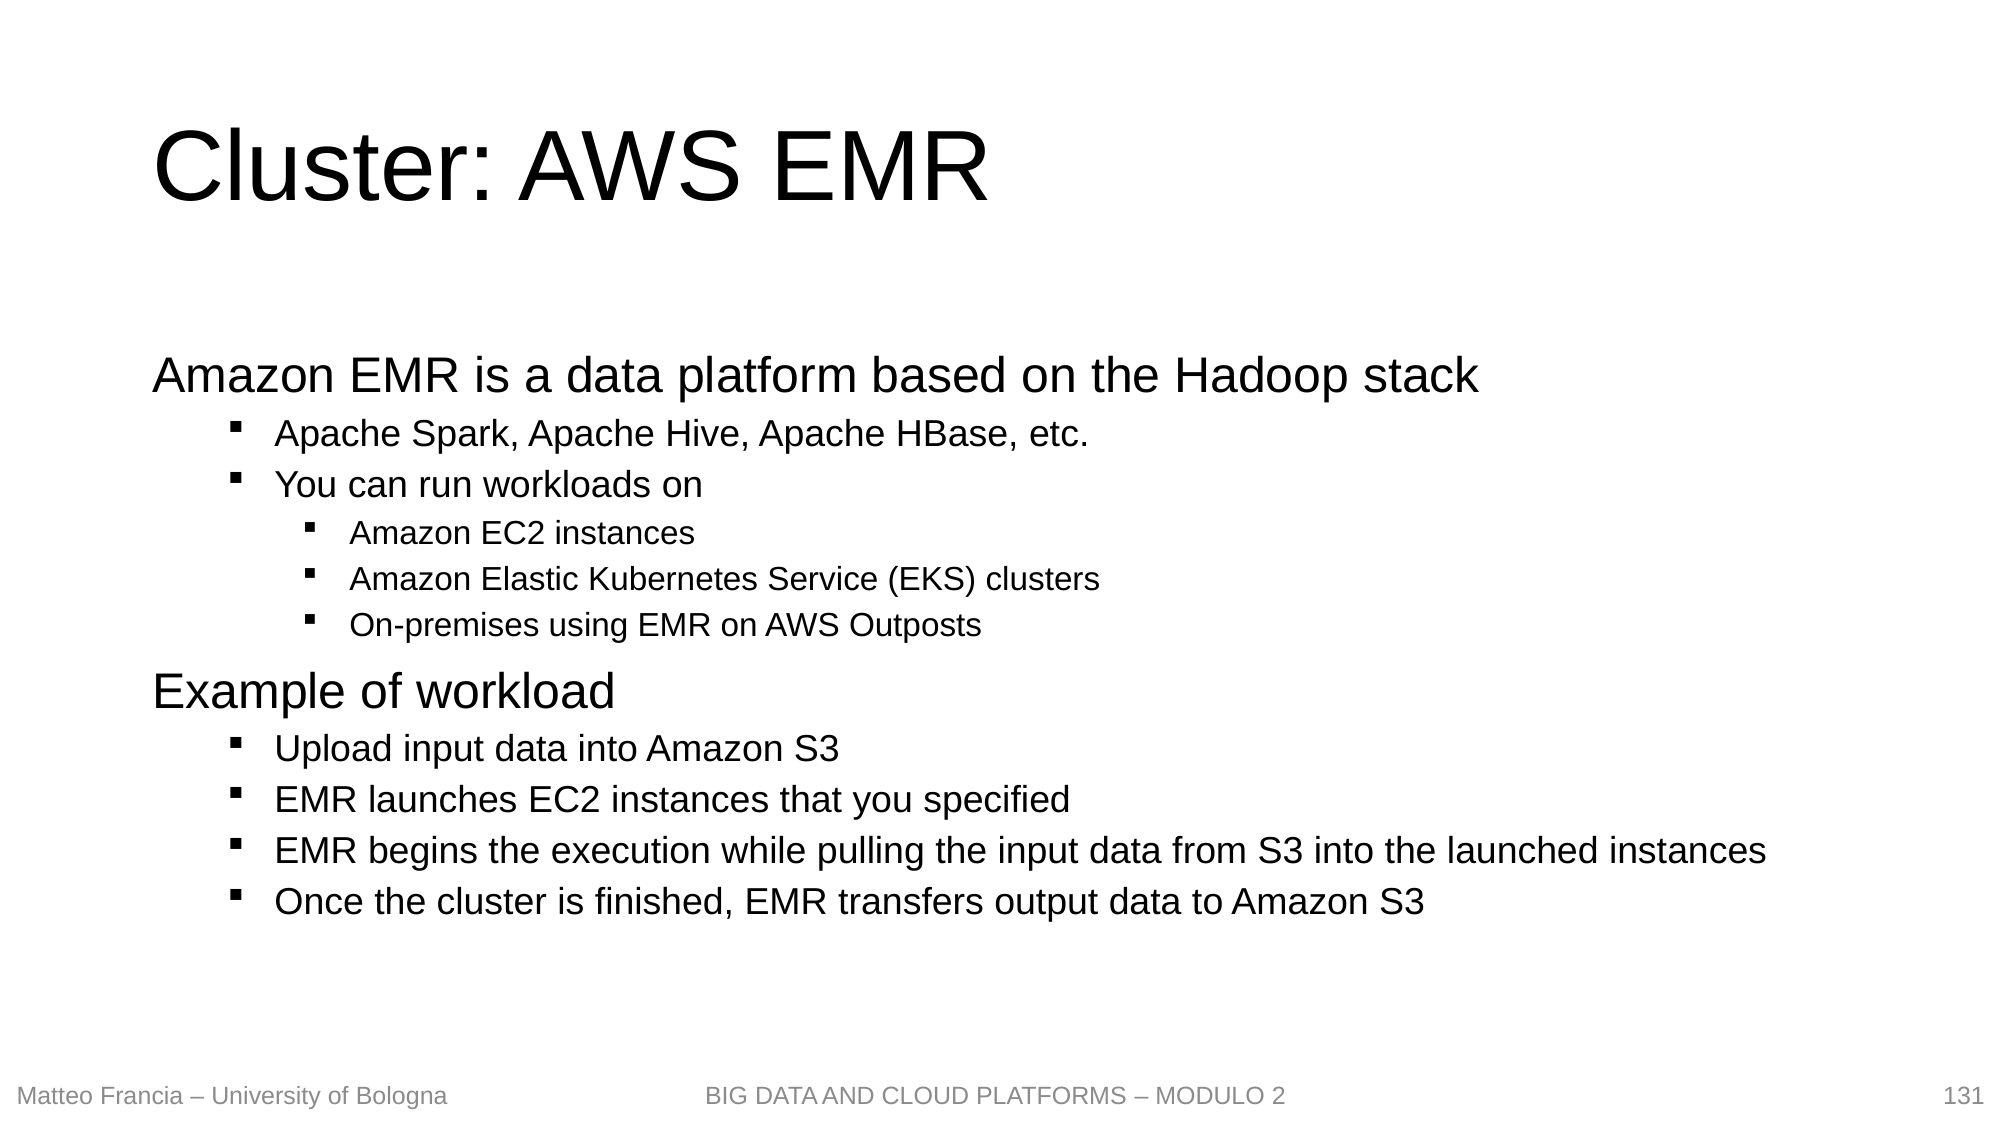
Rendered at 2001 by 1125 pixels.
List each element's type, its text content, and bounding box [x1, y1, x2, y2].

footer Matteo Francia – University of Bologna [0, 1065, 466, 1125]
list Amazon EMR is a data platform based on the Hadoop stack Apache Spark, Apache Hive, Apache HBase, etc. You can run workloads on Amazon EC2 instances Amazon Elastic Kubernetes Service (EKS) clusters On-premises using EMR on AWS Outposts Example of workload Upload input data into Amazon S3 EMR launches EC2 instances that you specified EMR begins the execution while pulling the input data from S3 into the launched instances Once the cluster is finished, EMR transfers output data to Amazon S3 [137, 278, 1863, 993]
slide_number 131 [1550, 1065, 2000, 1125]
title Cluster: AWS EMR [137, 59, 1863, 278]
